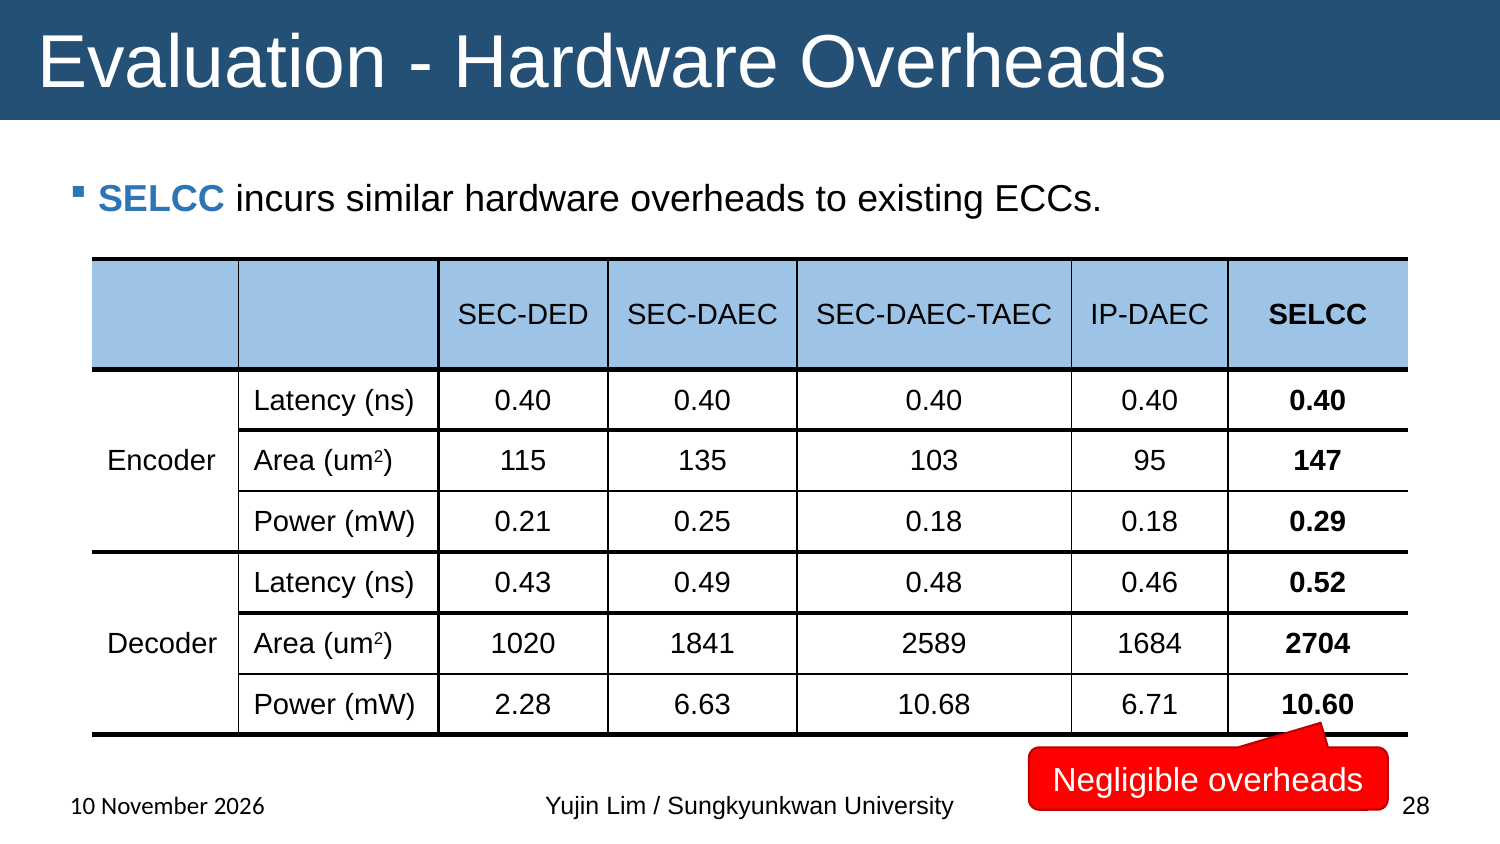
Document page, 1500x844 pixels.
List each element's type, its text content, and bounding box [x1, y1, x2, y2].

table_cell 135 [609, 432, 796, 490]
table_cell 6.63 [609, 675, 796, 732]
table_cell 0.21 [440, 492, 607, 550]
table_cell Encoder [92, 372, 238, 550]
table_cell 0.48 [798, 554, 1071, 611]
table_cell 147 [1229, 432, 1408, 490]
table_cell 0.29 [1229, 492, 1408, 550]
table_cell 2589 [798, 615, 1071, 673]
table_cell 10.60 [1229, 675, 1408, 732]
table_cell Decoder [92, 554, 238, 732]
table_header SEC-DED [440, 261, 607, 367]
table_header [92, 261, 238, 367]
table_cell Area (um2) [239, 432, 437, 490]
table_cell 0.25 [609, 492, 796, 550]
table_cell 0.18 [1072, 492, 1227, 550]
table_header SEC-DAEC-TAEC [798, 261, 1071, 367]
table_header [239, 261, 437, 367]
table_cell Power (mW) [239, 492, 437, 550]
table_cell 95 [1072, 432, 1227, 490]
table_cell 103 [798, 432, 1071, 490]
table_cell 1841 [609, 615, 796, 673]
table_cell Latency (ns) [239, 372, 437, 428]
table_cell Area (um2) [239, 615, 437, 673]
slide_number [55, 782, 441, 827]
table_header SEC-DAEC [609, 261, 796, 367]
table_cell 2.28 [440, 675, 607, 732]
table_cell 6.71 [1072, 675, 1227, 732]
list SELCC incurs similar hardware overheads to existing ECCs. [55, 166, 1445, 760]
title Evaluation - Hardware Overheads [22, 15, 1478, 111]
table_cell 0.40 [798, 372, 1071, 428]
table_cell 1684 [1072, 615, 1227, 673]
table_cell 0.40 [1072, 372, 1227, 428]
table_cell 115 [440, 432, 607, 490]
table_cell 0.52 [1229, 554, 1408, 611]
table_cell 0.40 [440, 372, 607, 428]
table_header IP-DAEC [1072, 261, 1227, 367]
footer Yujin Lim / Sungkyunkwan University [496, 782, 1004, 827]
text_box Negligible overheads [1027, 721, 1389, 811]
slide_number 28 [1059, 782, 1445, 827]
table_cell Power (mW) [239, 675, 437, 732]
table_cell 0.49 [609, 554, 796, 611]
table_cell 2704 [1229, 615, 1408, 673]
table_cell 10.68 [798, 675, 1071, 732]
table_header SELCC [1229, 261, 1408, 367]
table_cell 0.43 [440, 554, 607, 611]
table_cell 0.46 [1072, 554, 1227, 611]
table_cell 0.18 [798, 492, 1071, 550]
table_cell 0.40 [1229, 372, 1408, 428]
table_cell 1020 [440, 615, 607, 673]
table_cell Latency (ns) [239, 554, 437, 611]
table_cell 0.40 [609, 372, 796, 428]
